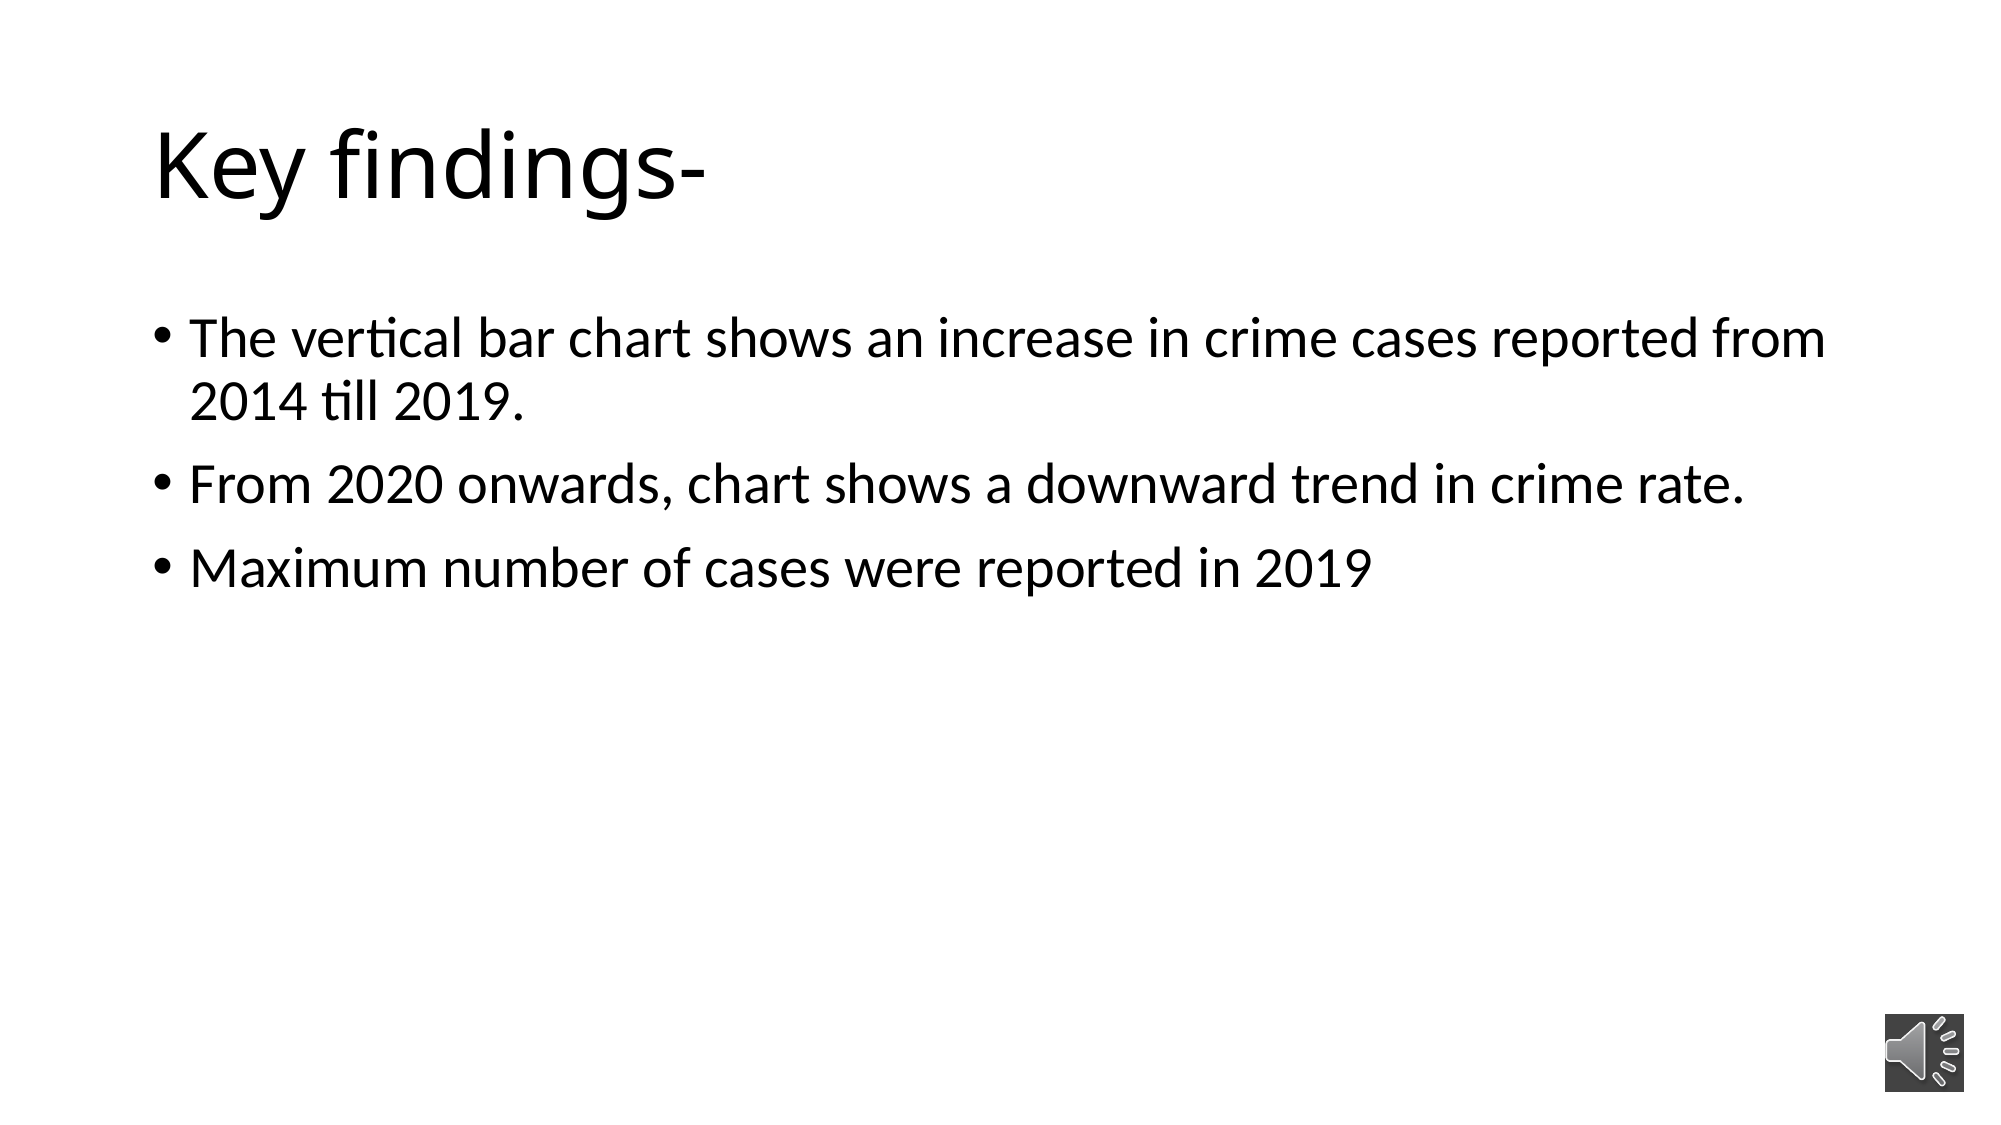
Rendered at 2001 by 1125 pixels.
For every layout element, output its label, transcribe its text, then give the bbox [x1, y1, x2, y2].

picture [1884, 1013, 1965, 1094]
list The vertical bar chart shows an increase in crime cases reported from 2014 till 2019. From 2020 onwards, chart shows a downward trend in crime rate. Maximum number of cases were reported in 2019 [137, 299, 1863, 1014]
title Key findings- [137, 59, 1863, 278]
